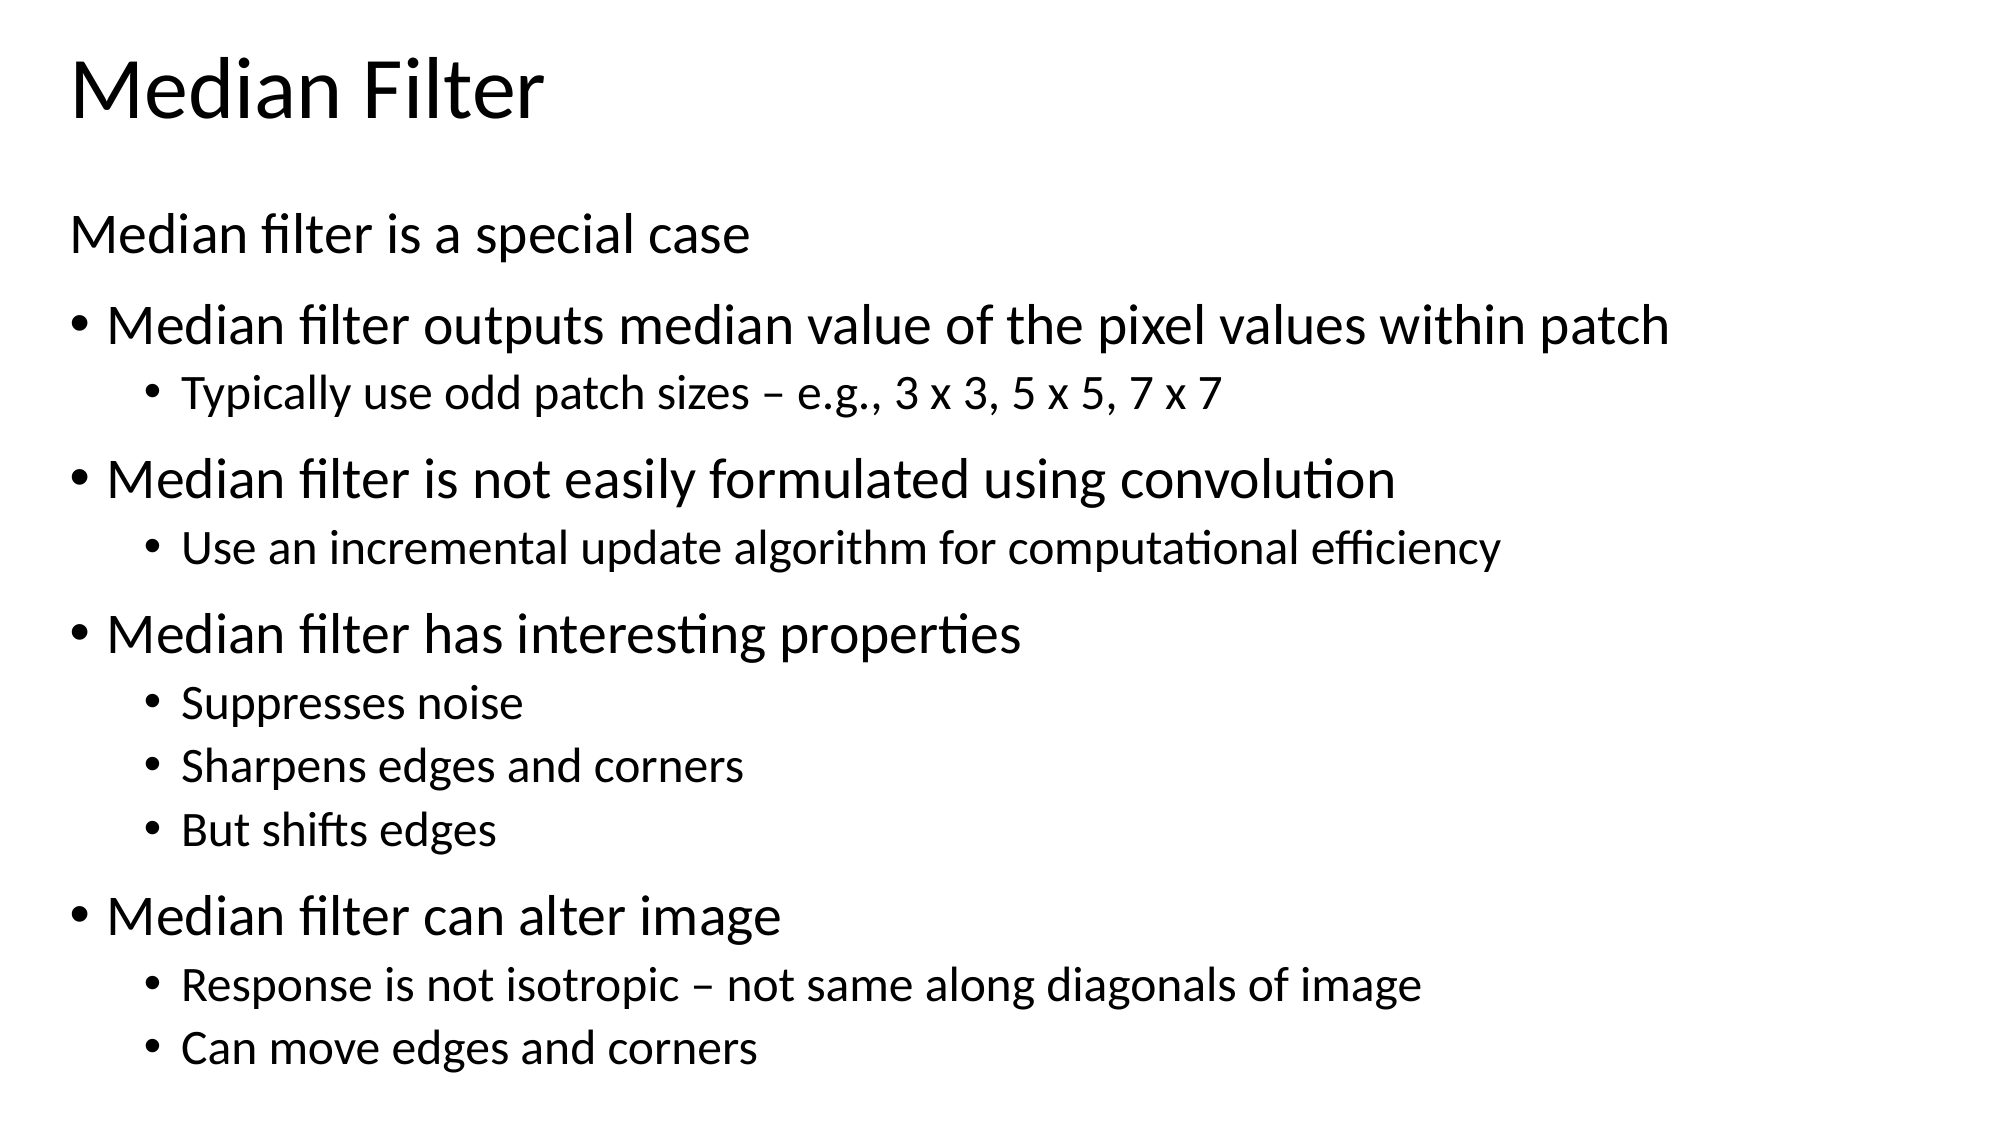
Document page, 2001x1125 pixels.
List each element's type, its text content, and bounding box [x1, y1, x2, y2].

list Median filter is a special case Median filter outputs median value of the pixel values within patch Typically use odd patch sizes – e.g., 3 x 3, 5 x 5, 7 x 7 Median filter is not easily formulated using convolution Use an incremental update algorithm for computational efficiency Median filter has interesting properties Suppresses noise Sharpens edges and corners But shifts edges Median filter can alter image Response is not isotropic – not same along diagonals of image Can move edges and corners [54, 195, 1882, 1085]
title Median Filter [54, 34, 1966, 146]
